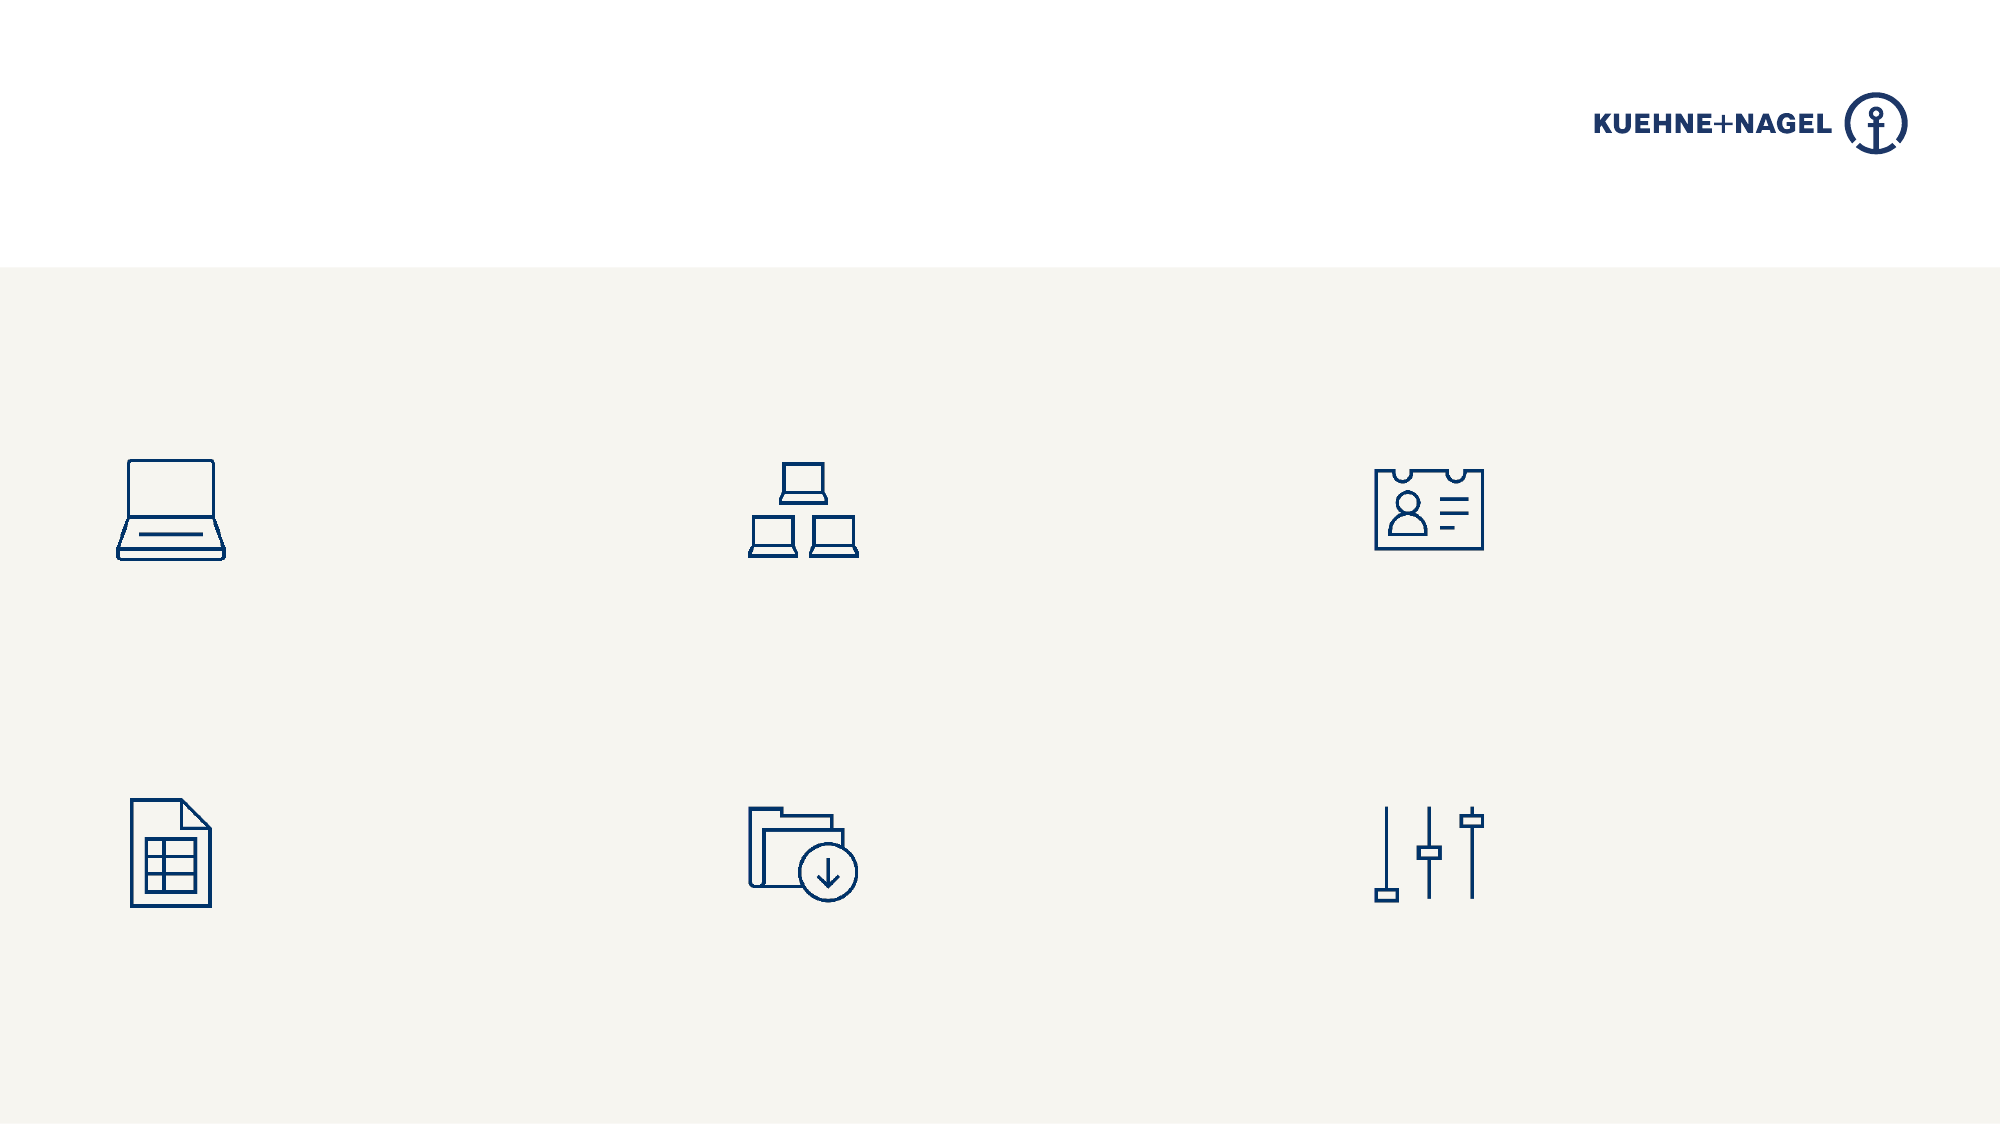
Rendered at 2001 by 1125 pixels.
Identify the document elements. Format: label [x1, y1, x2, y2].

picture [1372, 453, 1486, 566]
picture [114, 453, 227, 566]
picture [746, 796, 860, 909]
picture [746, 453, 860, 566]
picture [114, 796, 227, 909]
picture [1372, 796, 1486, 909]
